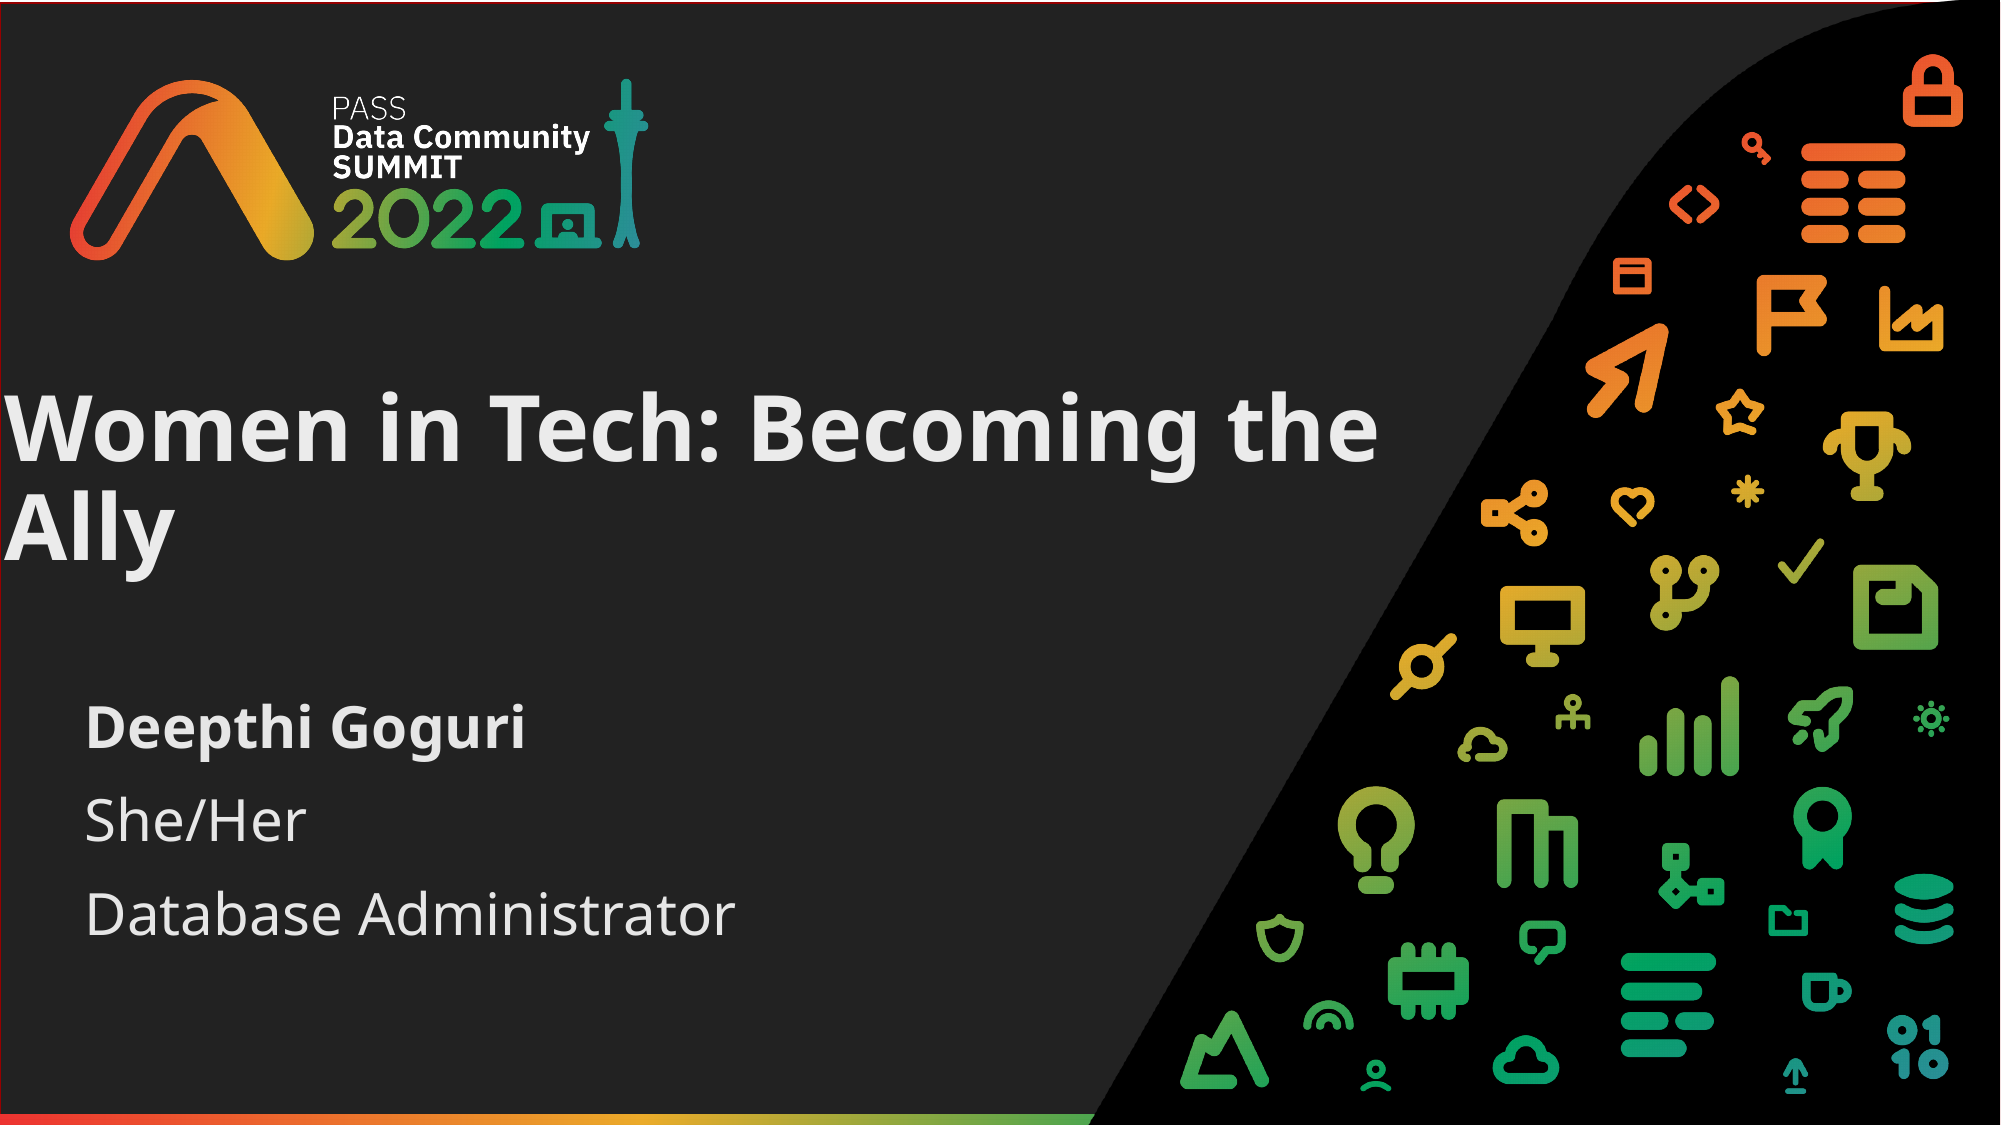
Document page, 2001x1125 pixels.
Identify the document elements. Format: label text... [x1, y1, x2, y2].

list Database Administrator [69, 866, 1073, 958]
title Women in Tech: Becoming the Ally [0, 374, 1556, 693]
picture [0, 1114, 1095, 1125]
list Deepthi Goguri [69, 679, 1073, 771]
picture [1180, 54, 1963, 1094]
list She/Her [69, 773, 1073, 864]
picture [69, 78, 649, 261]
